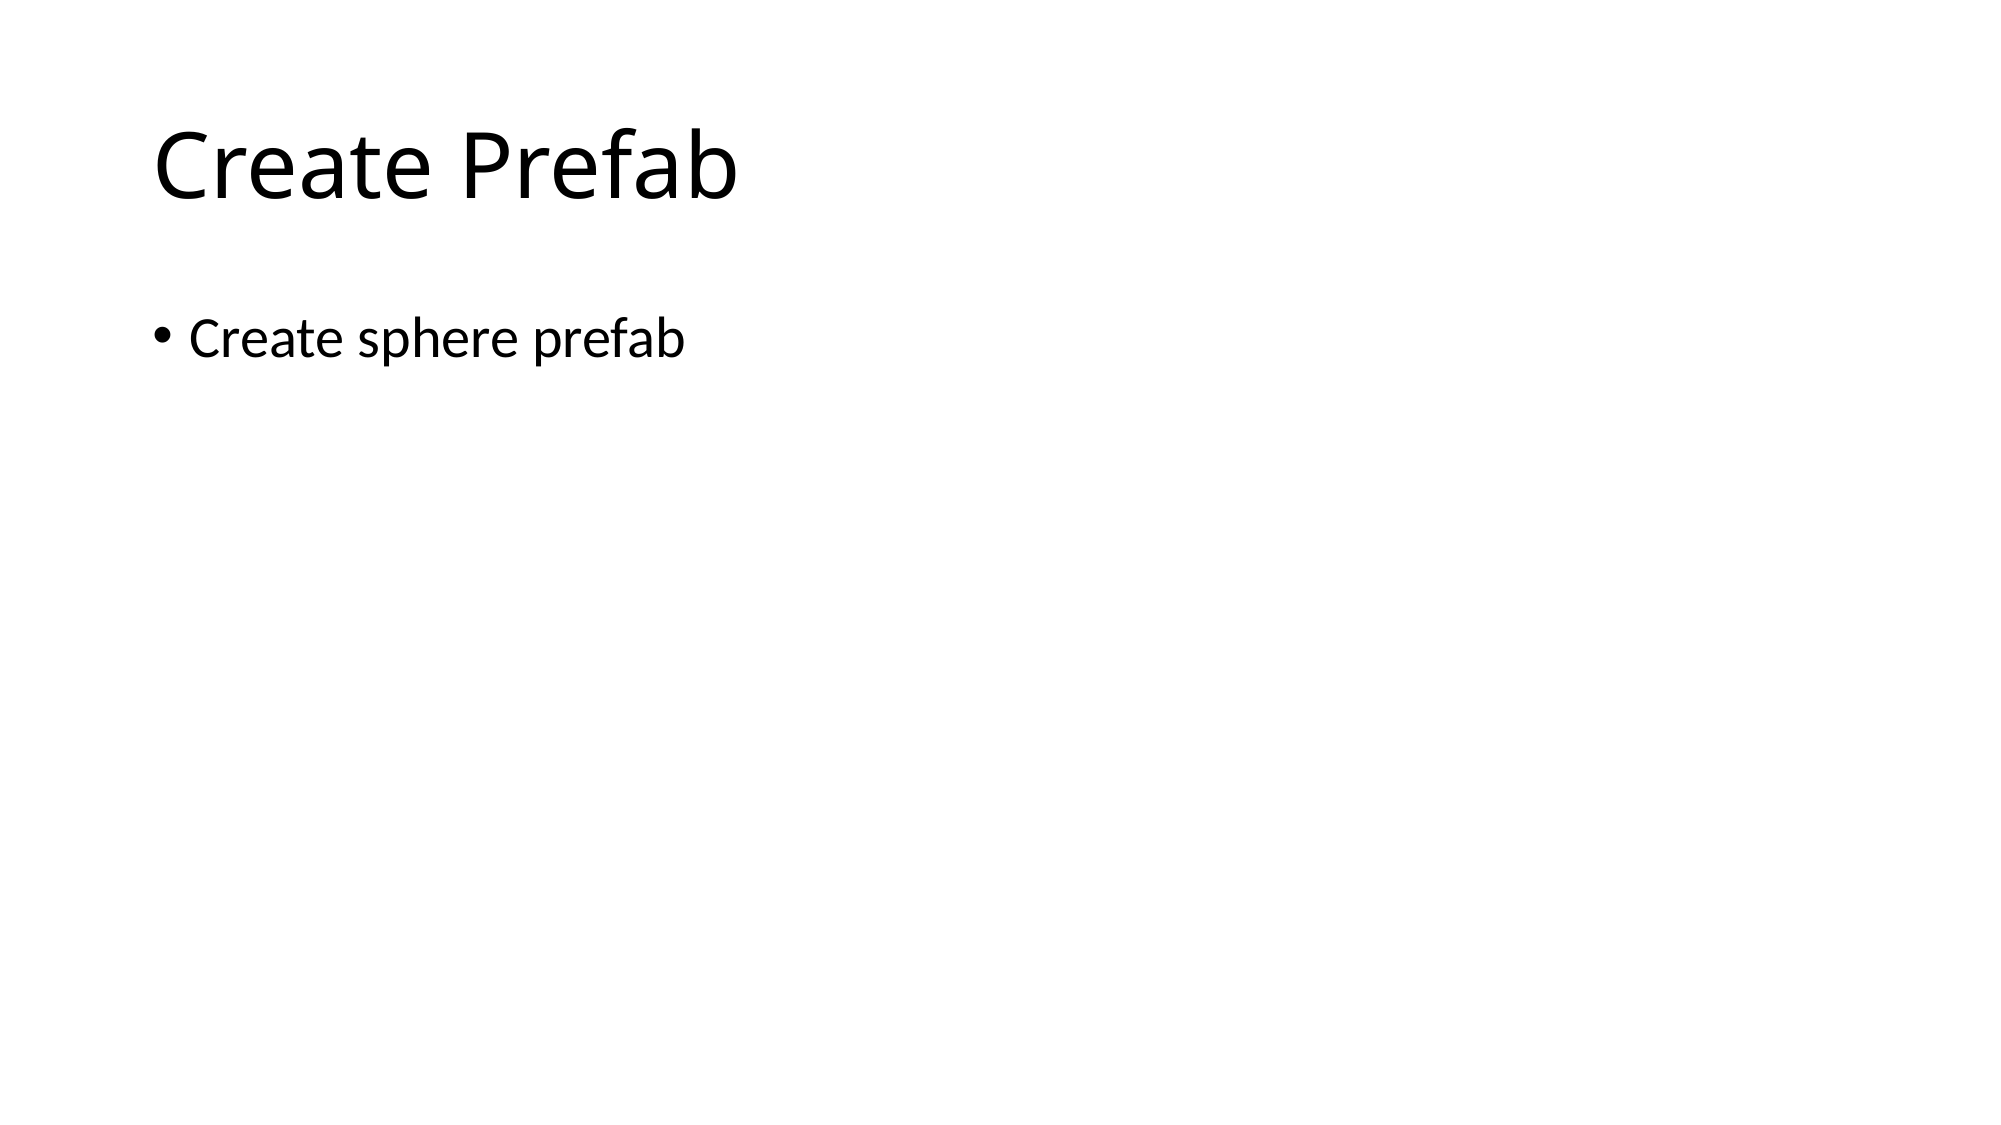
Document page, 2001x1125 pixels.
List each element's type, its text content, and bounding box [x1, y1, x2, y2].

title Create Prefab [137, 59, 1863, 278]
list Create sphere prefab [137, 299, 1863, 1014]
